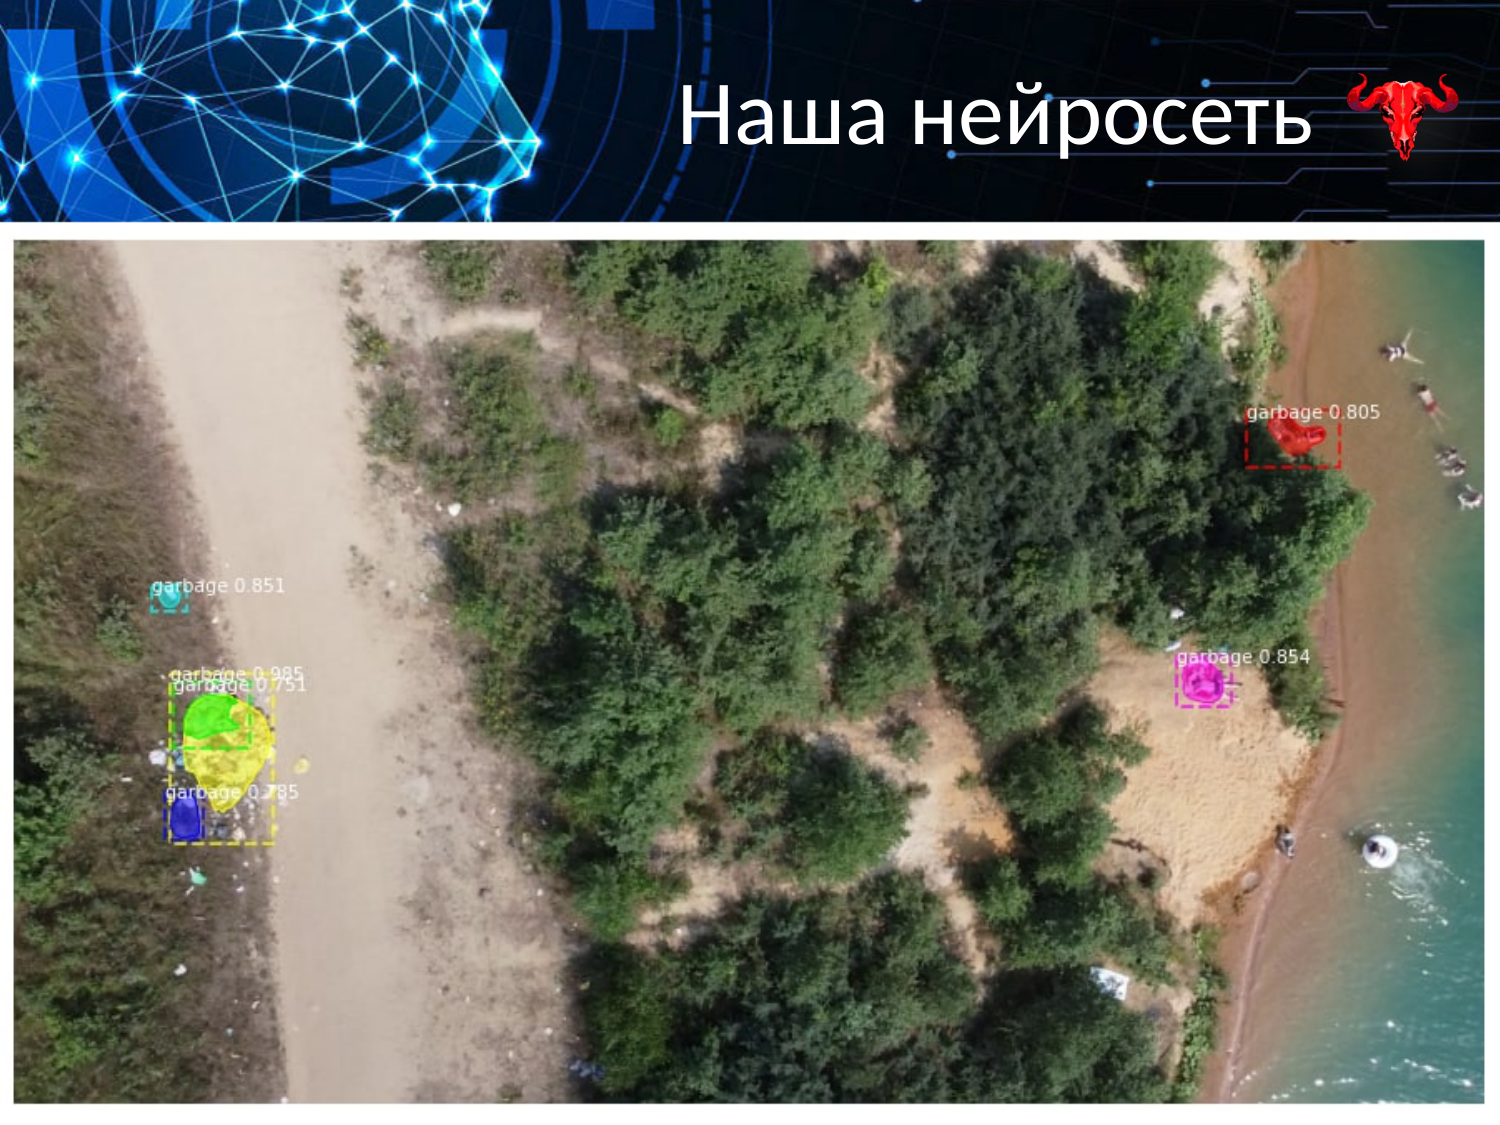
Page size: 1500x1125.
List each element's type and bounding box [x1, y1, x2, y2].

list [0, 223, 1500, 1125]
picture [0, 0, 1500, 223]
